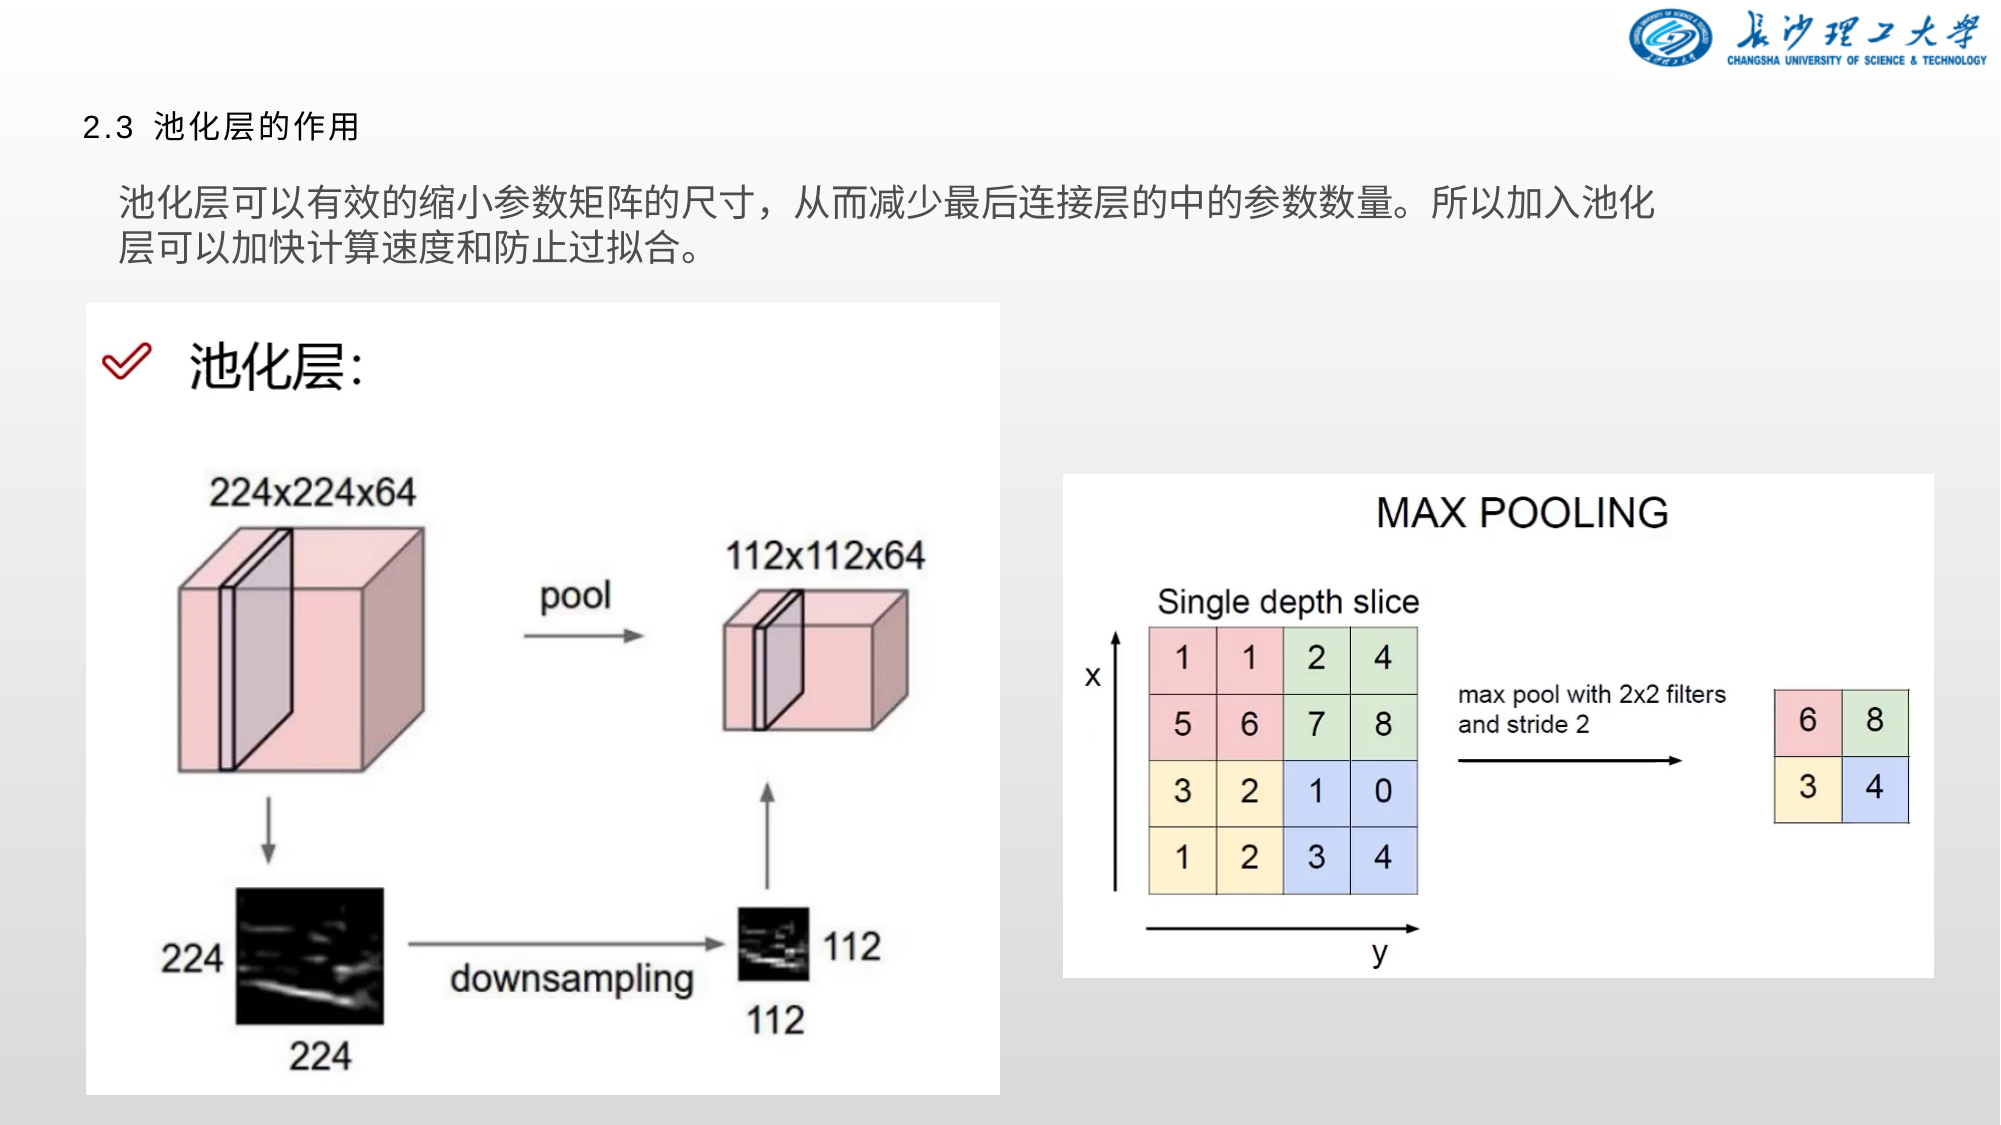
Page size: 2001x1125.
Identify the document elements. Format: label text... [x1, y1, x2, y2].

list 2.3 池化层的作用 [67, 87, 499, 209]
text_box 池化层可以有效的缩小参数矩阵的尺寸，从而减少最后连接层的中的参数数量。所以加入池化层可以加快计算速度和防止过拟合。 [103, 171, 1706, 277]
picture [1614, 0, 2000, 74]
picture [86, 302, 1000, 1095]
picture [1063, 474, 1935, 978]
